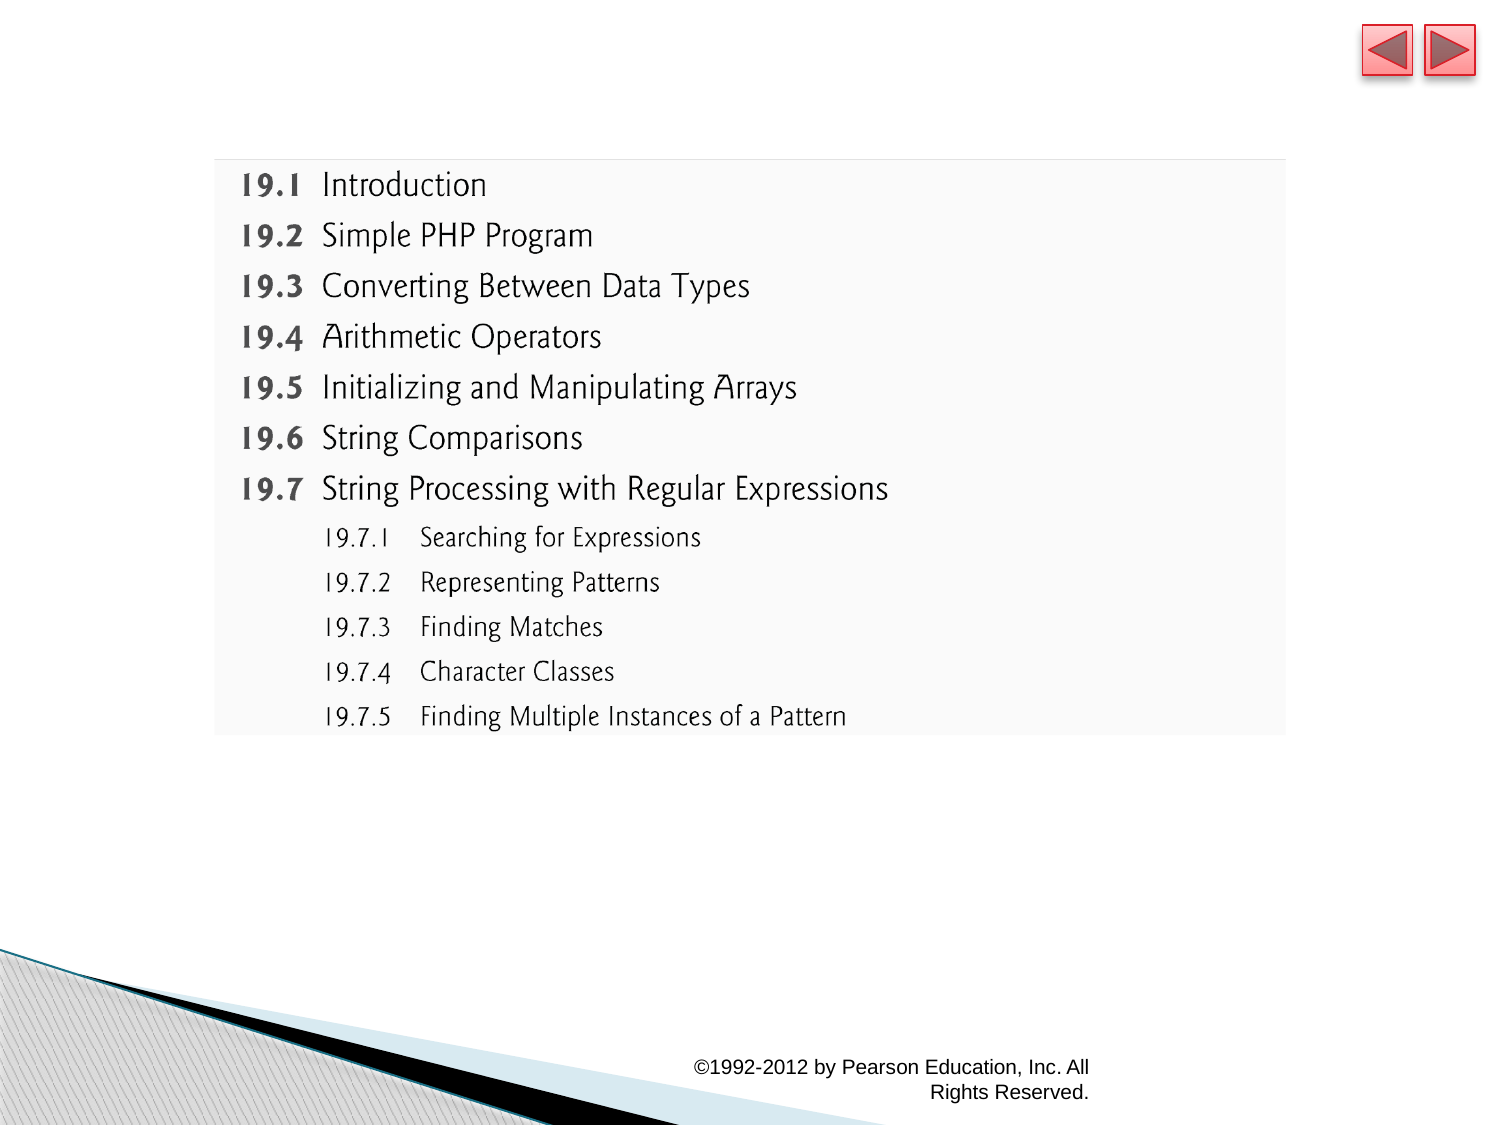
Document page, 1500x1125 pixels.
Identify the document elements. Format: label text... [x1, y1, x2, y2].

footer ©1992-2012 by Pearson Education, Inc. All Rights Reserved. [650, 1051, 1105, 1112]
picture [0, 106, 1500, 1018]
